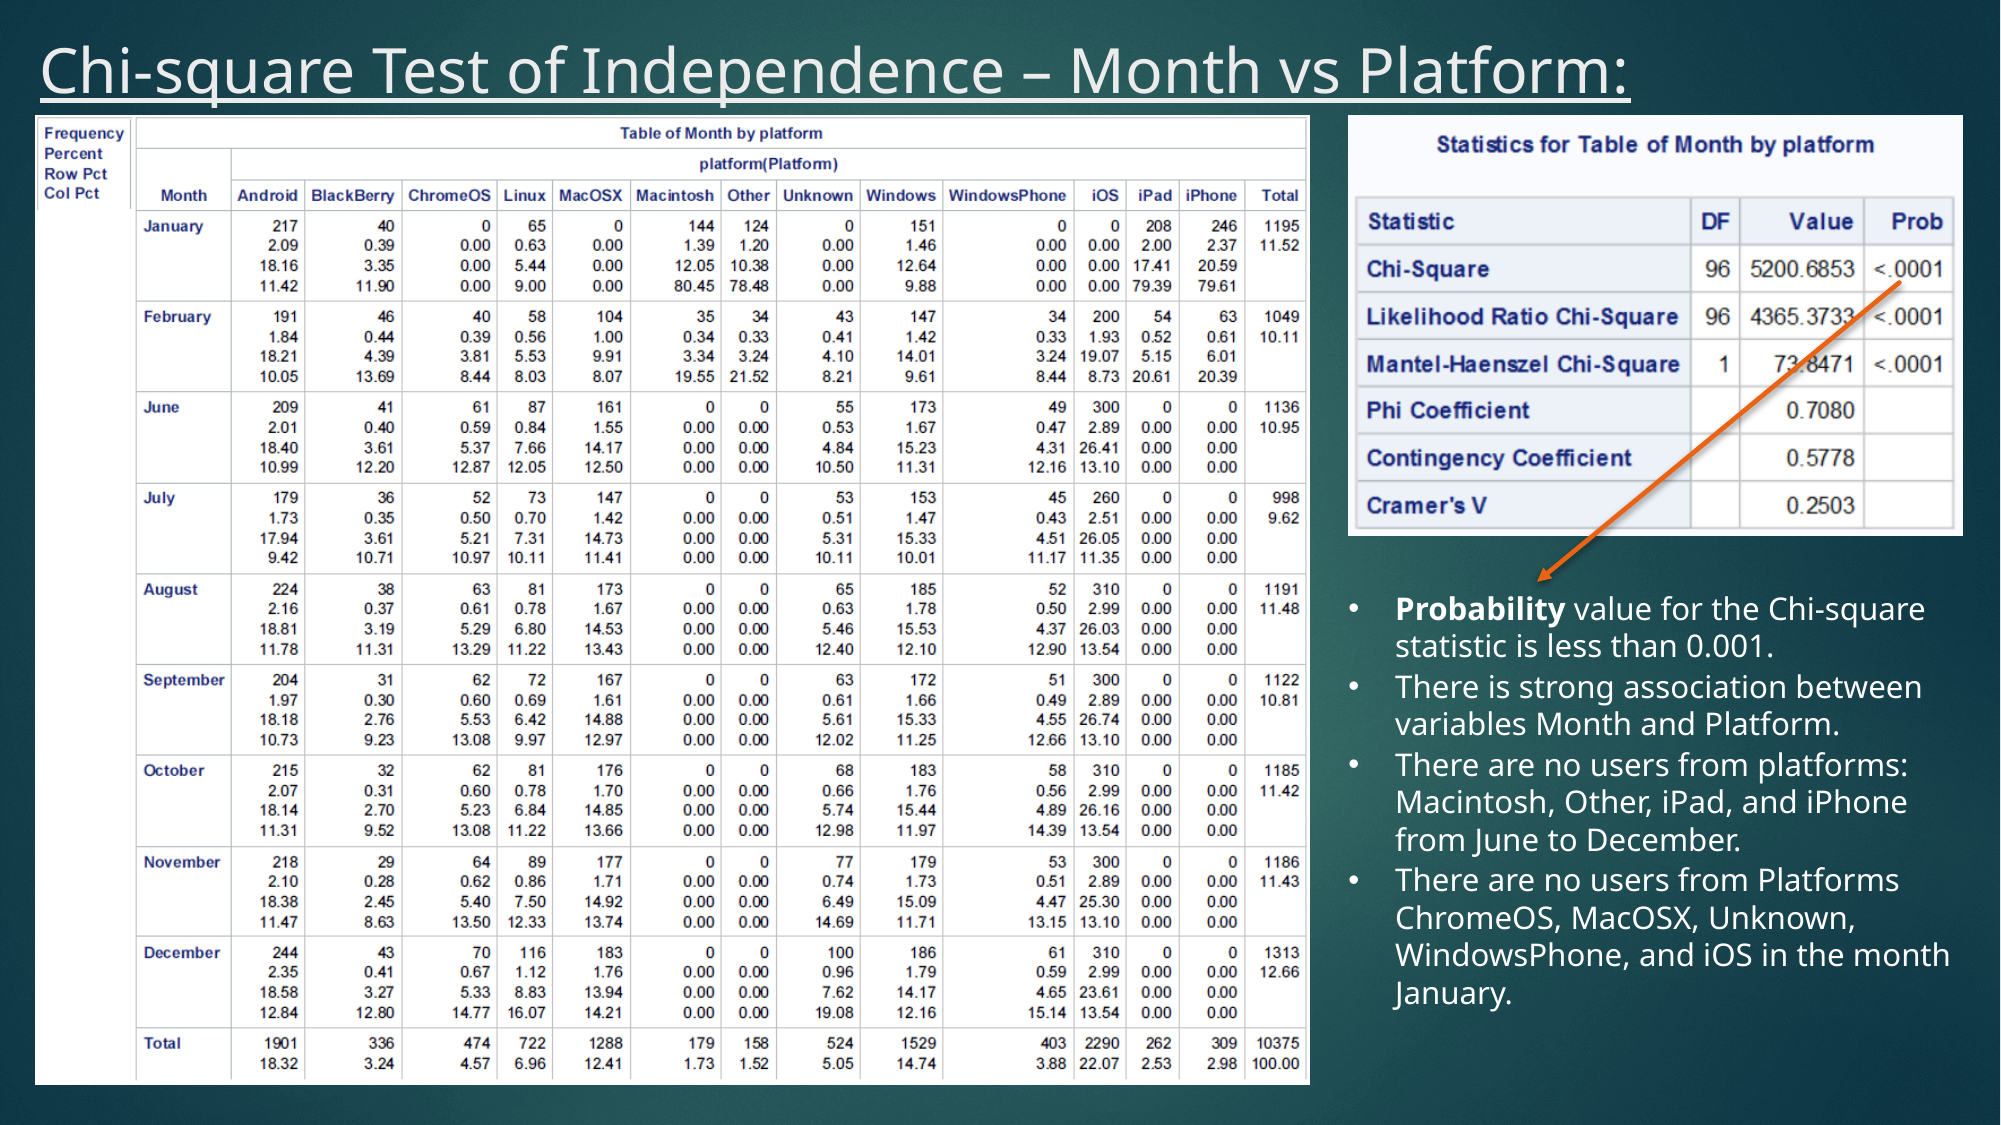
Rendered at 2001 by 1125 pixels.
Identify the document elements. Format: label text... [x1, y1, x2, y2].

text_box Probability value for the Chi-square statistic is less than 0.001. There is strong association between variables Month and Platform. There are no users from platforms: Macintosh, Other, iPad, and iPhone from June to December. There are no users from Platforms ChromeOS, MacOSX, Unknown, WindowsPhone, and iOS in the month January. [1333, 581, 1978, 1018]
picture [1348, 115, 1963, 537]
picture [35, 115, 1310, 1085]
text_box Chi-square Test of Independence – Month vs Platform: [24, 23, 1972, 116]
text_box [1536, 282, 1900, 583]
